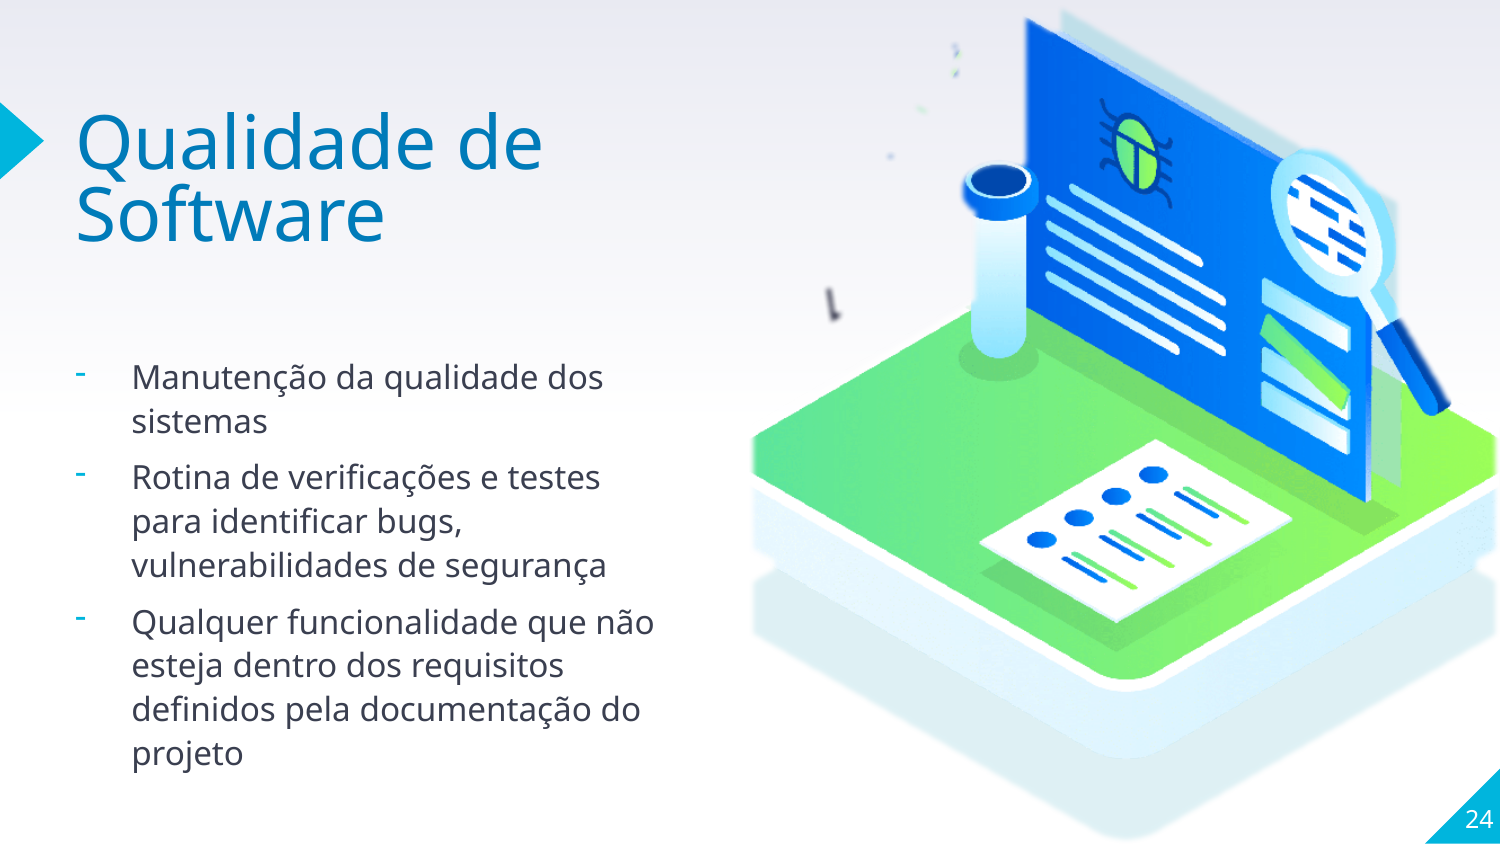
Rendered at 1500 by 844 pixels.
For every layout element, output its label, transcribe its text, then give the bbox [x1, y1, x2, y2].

title Qualidade de Software [75, 111, 677, 290]
picture [749, 0, 1500, 844]
list Manutenção da qualidade dos sistemas Rotina de verificações e testes para identificar bugs, vulnerabilidades de segurança Qualquer funcionalidade que não esteja dentro dos requisitos definidos pela documentação do projeto [75, 352, 677, 786]
